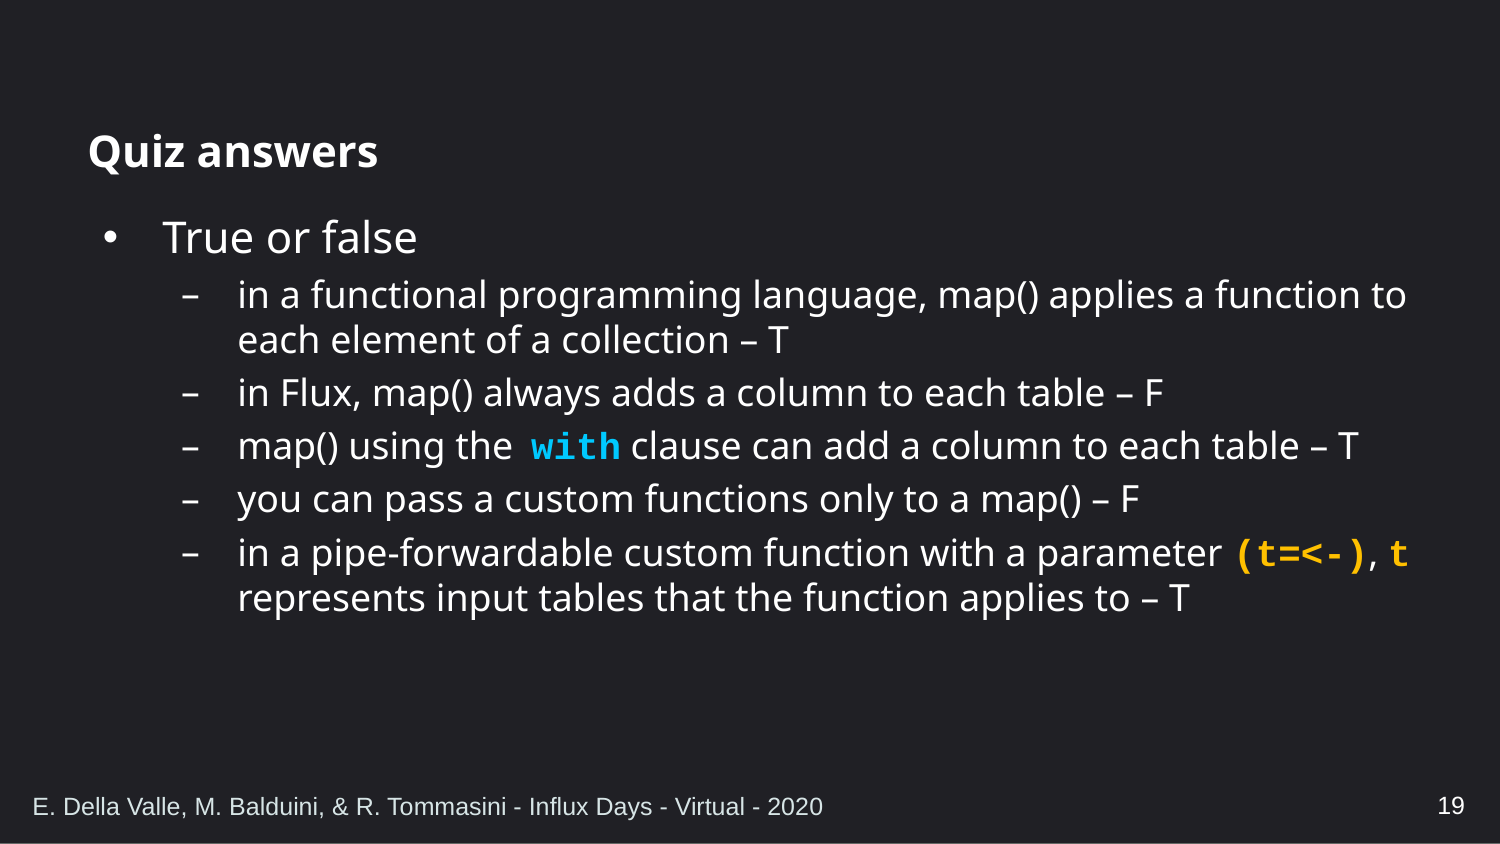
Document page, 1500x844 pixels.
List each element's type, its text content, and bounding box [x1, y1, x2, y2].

slide_number 19 [1142, 782, 1481, 828]
list True or false in a functional programming language, map() applies a function to each element of a collection – T in Flux, map() always adds a column to each table – F map() using the with clause can add a column to each table – T you can pass a custom functions only to a map() – F in a pipe-forwardable custom function with a parameter (t=<-), t represents input tables that the function applies to – T [76, 204, 1423, 761]
footer E. Della Valle, M. Balduini, & R. Tommasini - Influx Days - Virtual - 2020 [17, 783, 1135, 828]
text_box Quiz answers [76, 105, 1423, 202]
